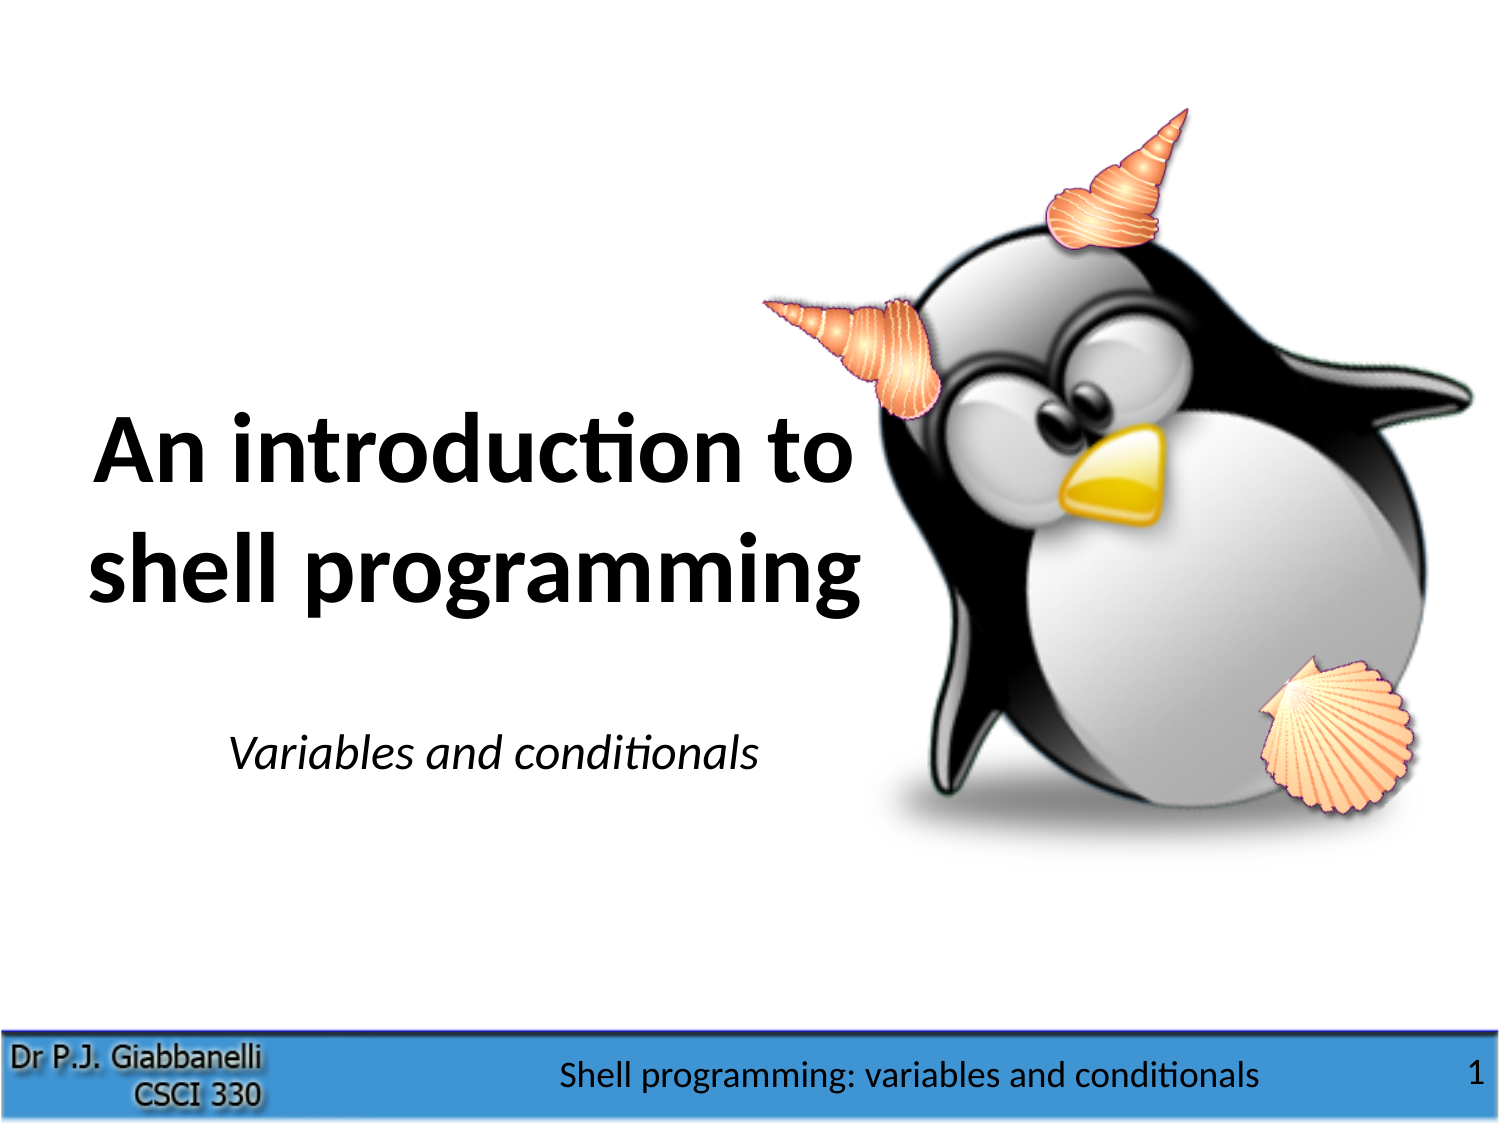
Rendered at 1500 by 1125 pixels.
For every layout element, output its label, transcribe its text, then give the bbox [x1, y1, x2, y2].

text_box Variables and conditionals [0, 712, 819, 788]
picture [0, 1026, 1500, 1125]
picture [752, 99, 1500, 876]
text_box An introduction to shell programming [0, 374, 819, 630]
